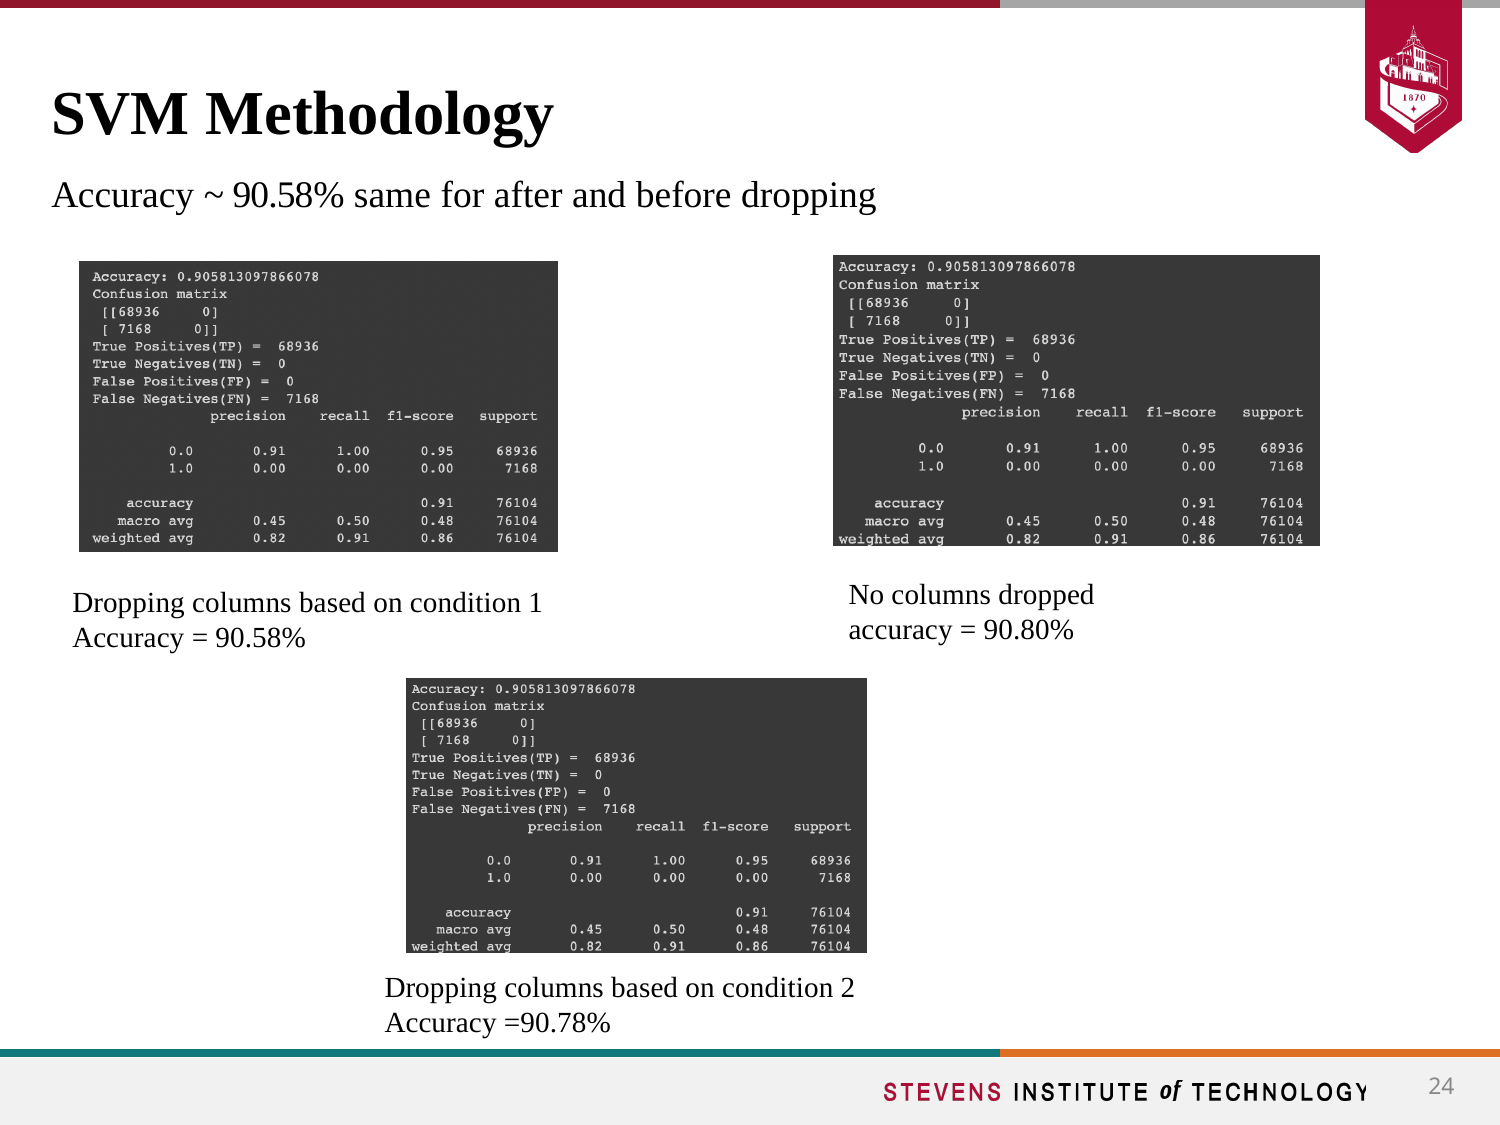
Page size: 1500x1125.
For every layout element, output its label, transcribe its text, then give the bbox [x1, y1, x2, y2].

picture [832, 255, 1320, 546]
text_box Dropping columns based on condition 2 Accuracy =90.78% [369, 960, 872, 1046]
text_box Dropping columns based on condition 1 Accuracy = 90.58% [57, 576, 559, 662]
picture [79, 261, 559, 552]
picture [884, 1080, 1366, 1101]
picture [1365, 0, 1462, 153]
slide_number 24 [1422, 1075, 1461, 1125]
picture [406, 678, 867, 953]
text_box Accuracy ~ 90.58% same for after and before dropping [49, 167, 1000, 215]
text_box SVM Methodology [49, 70, 558, 148]
text_box No columns dropped accuracy = 90.80% [833, 567, 1111, 653]
